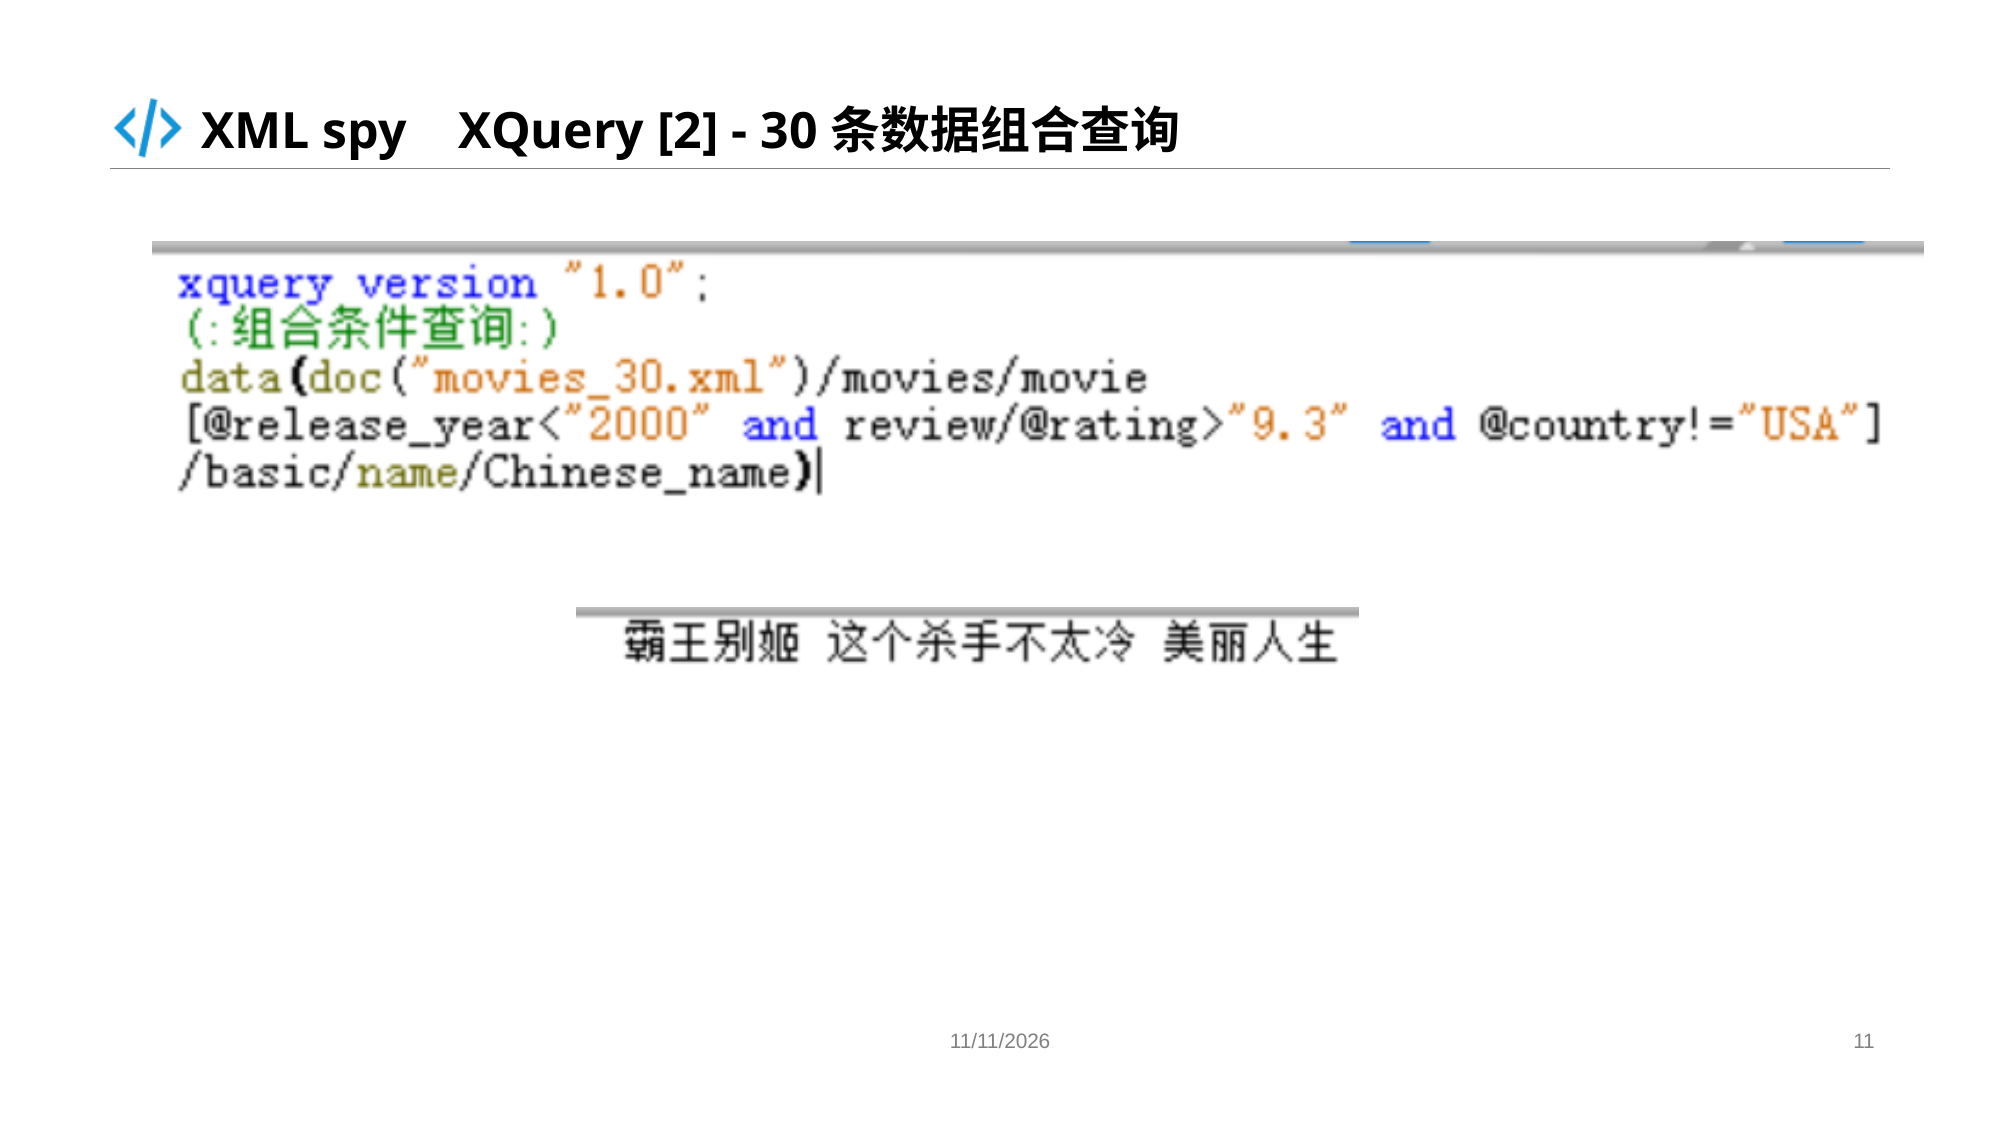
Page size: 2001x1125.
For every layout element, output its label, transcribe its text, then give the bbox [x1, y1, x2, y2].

slide_number 11 [1412, 1023, 1890, 1058]
picture [151, 241, 1924, 536]
picture [576, 607, 1359, 686]
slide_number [886, 1023, 1114, 1058]
title [109, 0, 1890, 169]
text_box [109, 89, 1289, 167]
